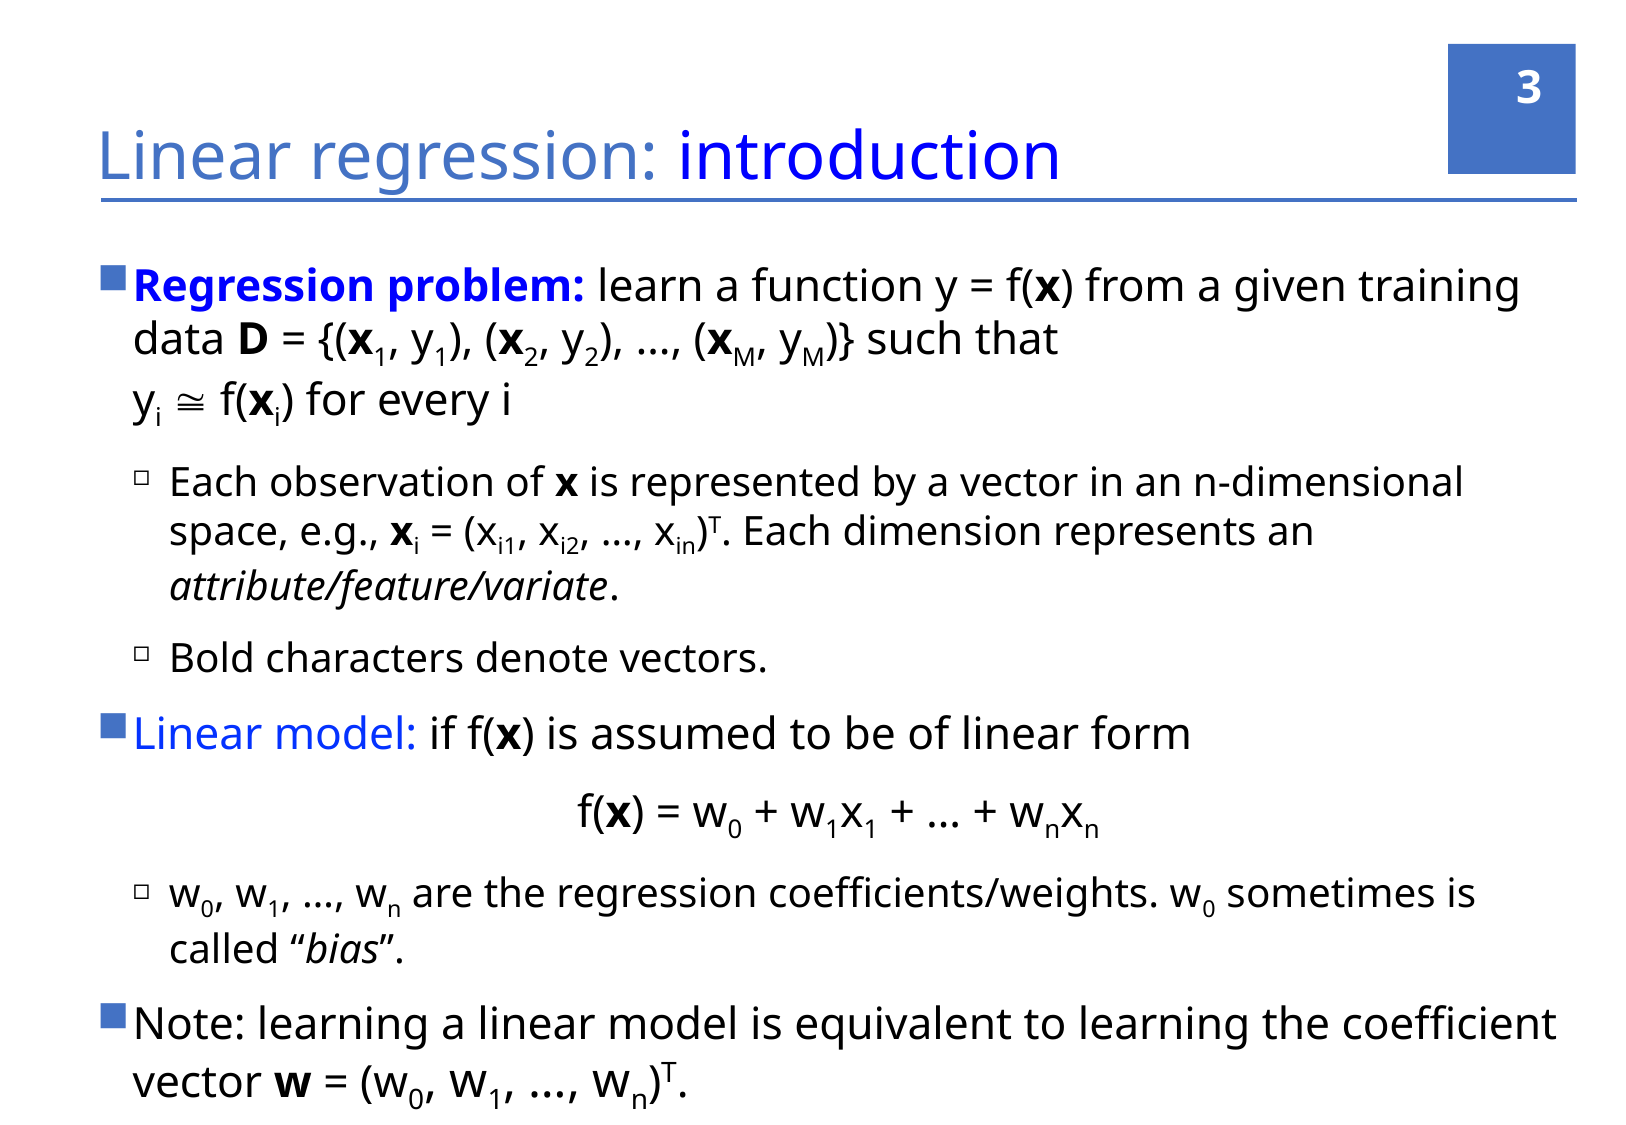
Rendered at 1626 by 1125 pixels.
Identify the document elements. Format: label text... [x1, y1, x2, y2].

title Linear regression: introduction [81, 75, 1585, 200]
list Regression problem: learn a function y = f(x) from a given training data D = {(x1, y1), (x2, y2), …, (xM, yM)} such that yi ≅ f(xi) for every i Each observation of x is represented by a vector in an n-dimensional space, e.g., xi = (xi1, xi2, …, xin)T. Each dimension represents an attribute/feature/variate. Bold characters denote vectors. Linear model: if f(x) is assumed to be of linear form f(x) = w0 + w1x1 + … + wnxn w0, w1, …, wn are the regression coefficients/weights. w0 sometimes is called “bias”. Note: learning a linear model is equivalent to learning the coefficient vector w = (w0, w1, …, wn)T. [81, 249, 1585, 1125]
text_box [1421, 174, 1612, 338]
slide_number 3 [1467, 59, 1558, 120]
